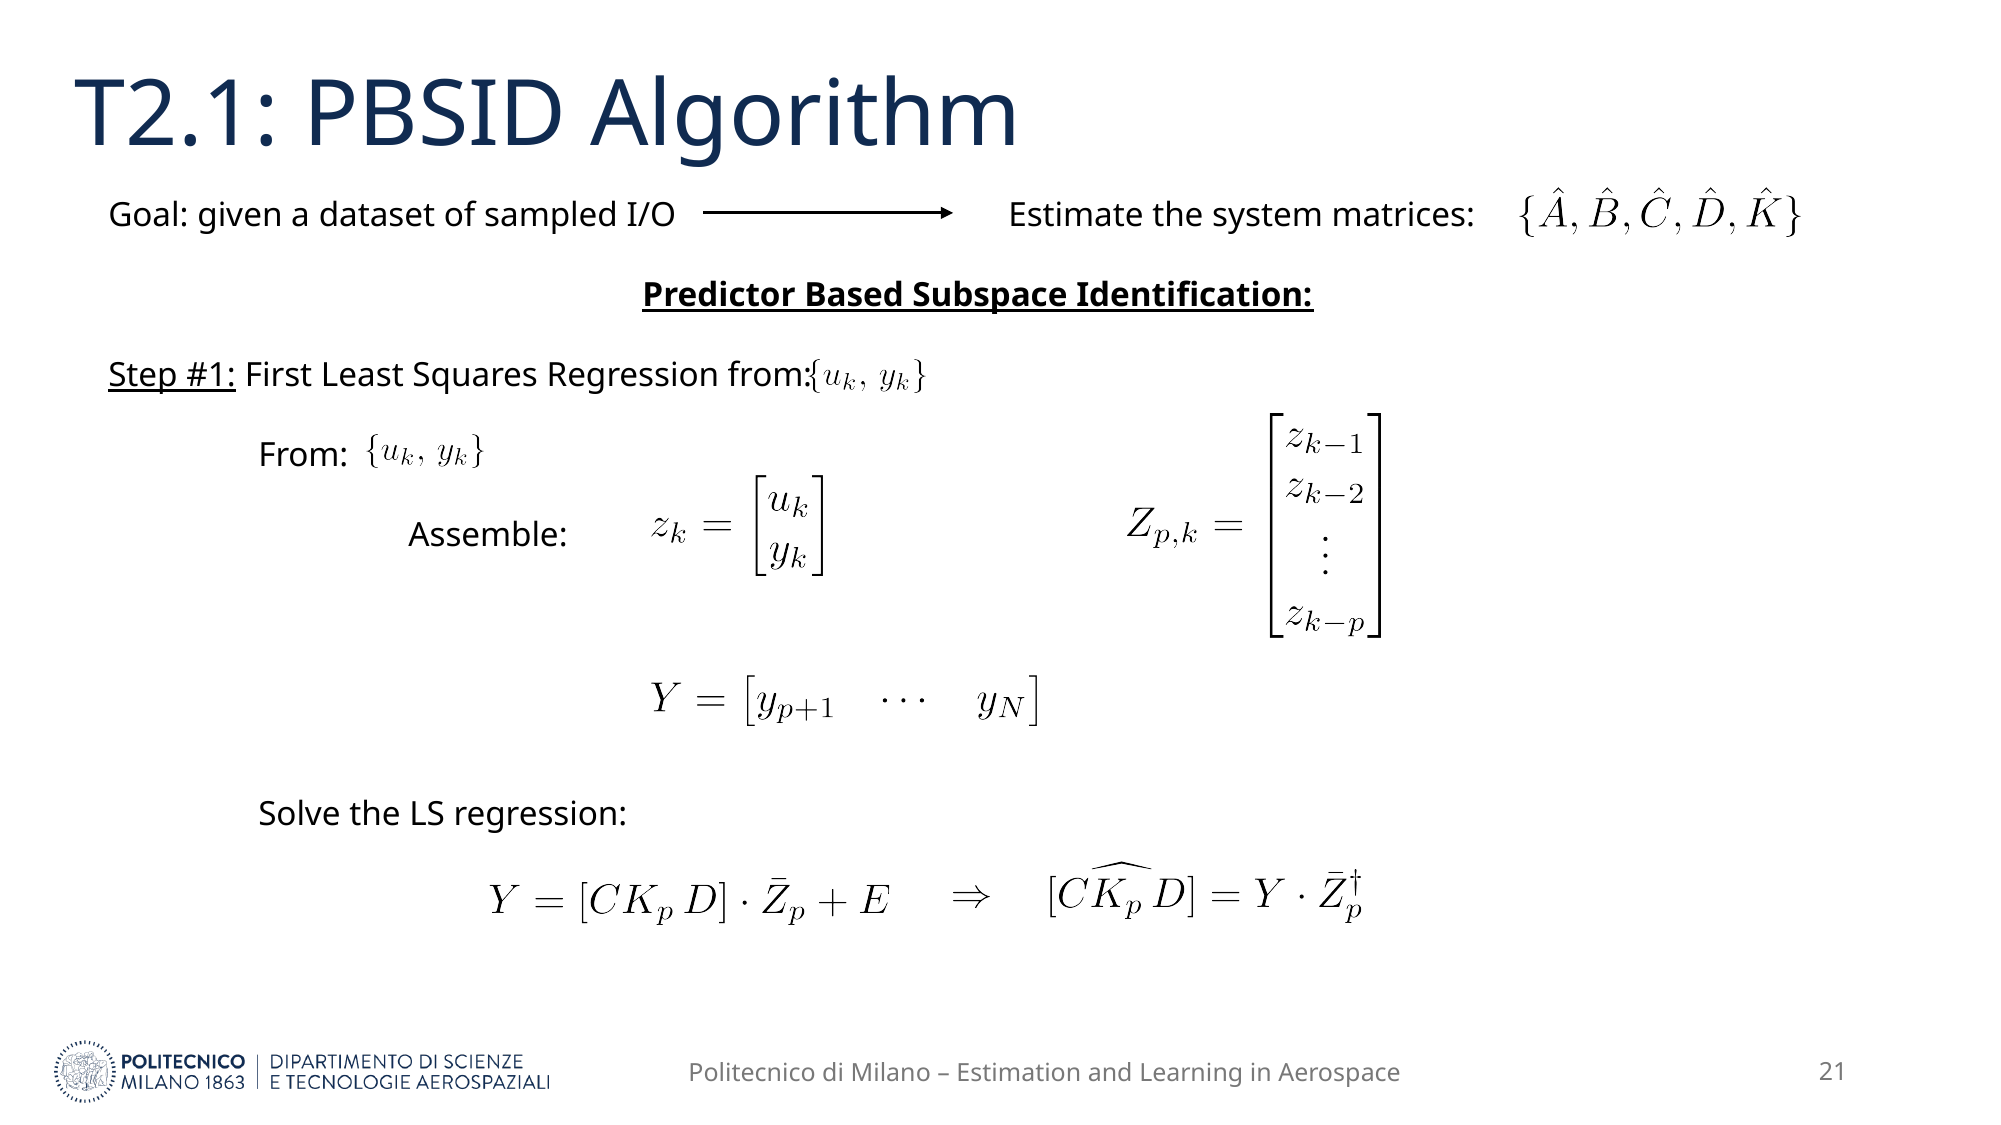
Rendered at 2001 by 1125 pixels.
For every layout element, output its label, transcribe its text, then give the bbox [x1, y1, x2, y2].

picture [1126, 412, 1381, 638]
picture [807, 358, 926, 393]
picture [952, 858, 1386, 924]
picture [483, 877, 890, 935]
text_box T2.1: PBSID Algorithm [59, 46, 1478, 185]
picture [1519, 186, 1801, 238]
picture [650, 675, 1038, 726]
text_box Goal: given a dataset of sampled I/O Estimate the system matrices: Predictor Based Subspace Identification: Step #1: First Least Squares Regression from: From: Assemble: Solve the LS regression: [93, 186, 1863, 920]
picture [650, 475, 823, 576]
picture [54, 1040, 550, 1104]
picture [365, 434, 484, 469]
slide_number 21 [1412, 1042, 1863, 1103]
footer Politecnico di Milano – Estimation and Learning in Aerospace [660, 1041, 1430, 1101]
